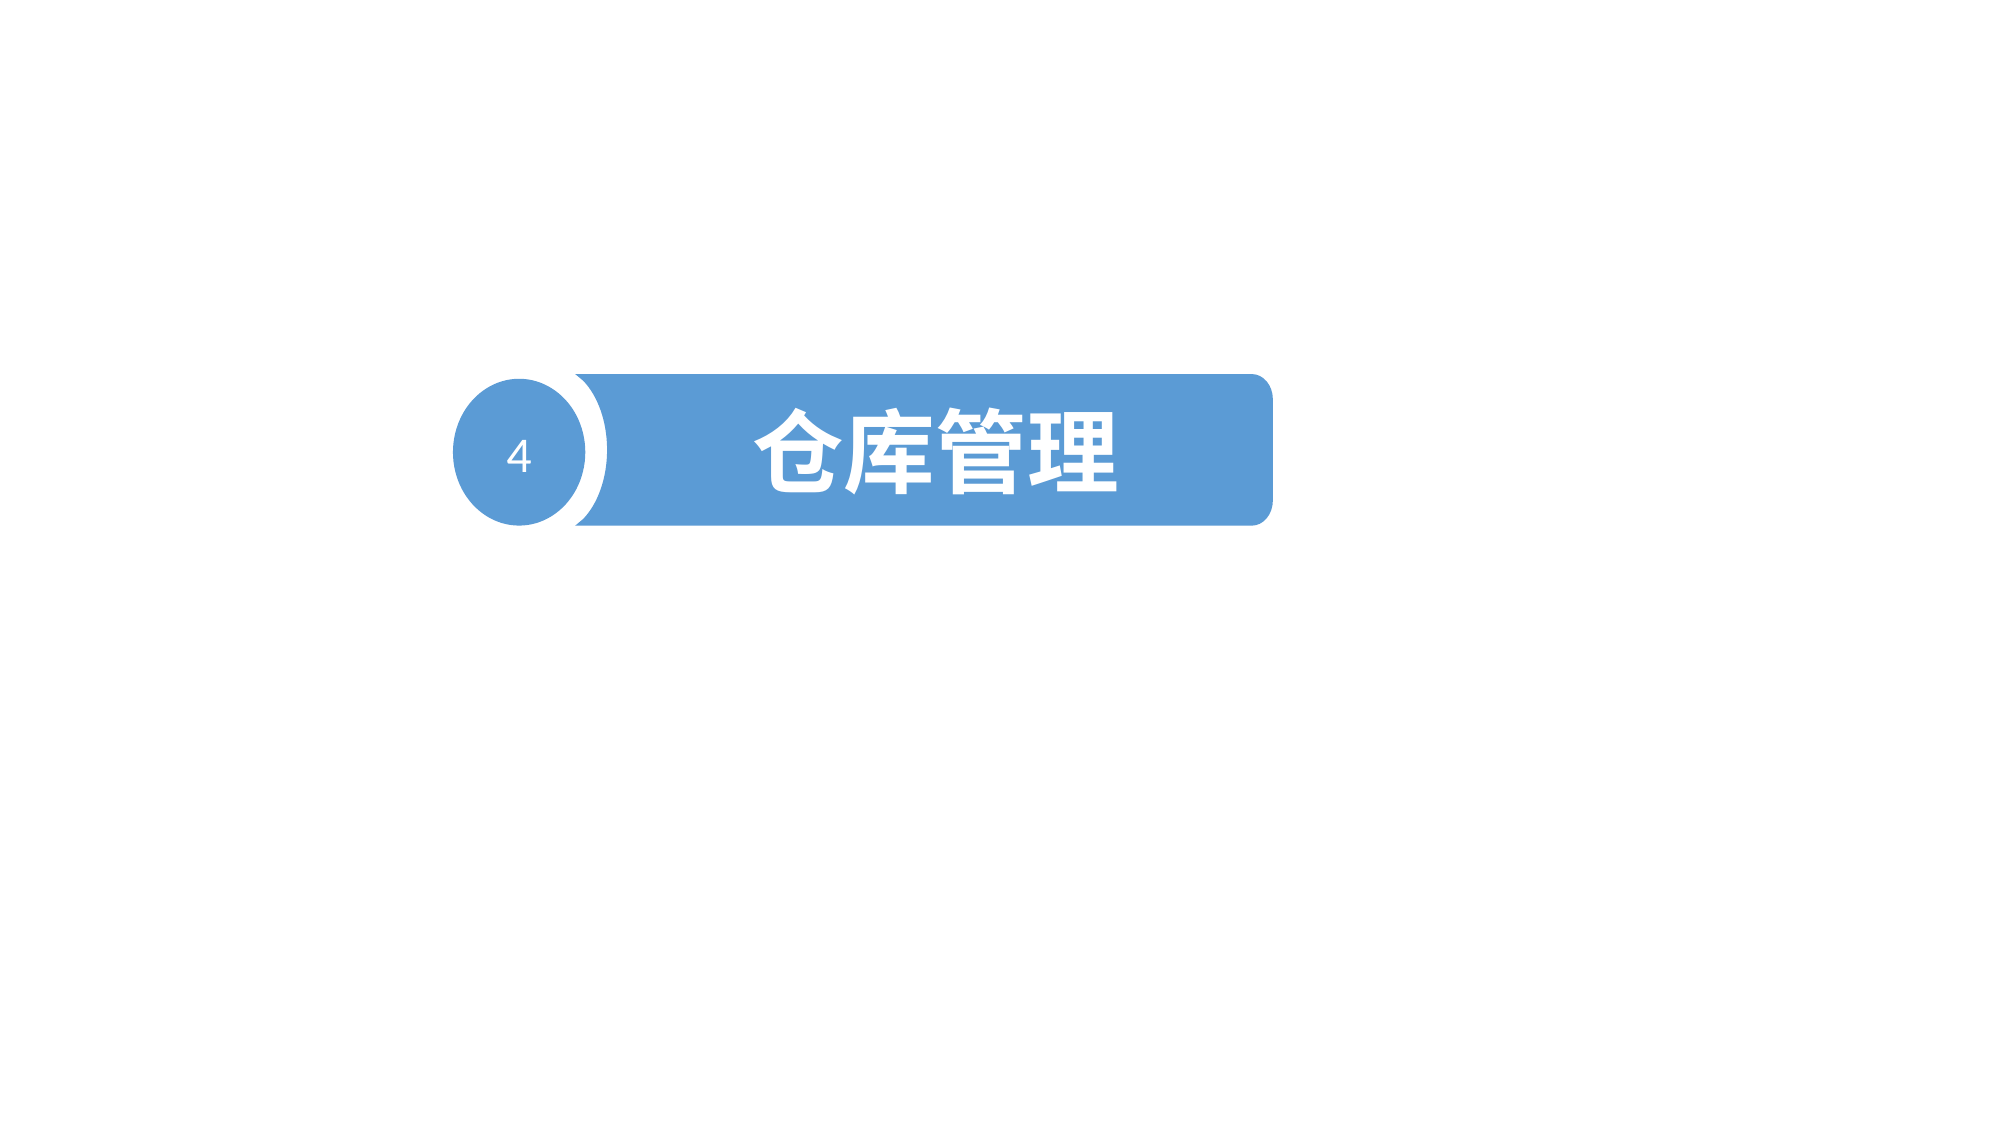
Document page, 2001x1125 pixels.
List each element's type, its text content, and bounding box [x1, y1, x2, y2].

text_box 仓库管理 [575, 374, 1273, 526]
text_box 4 [452, 378, 586, 526]
